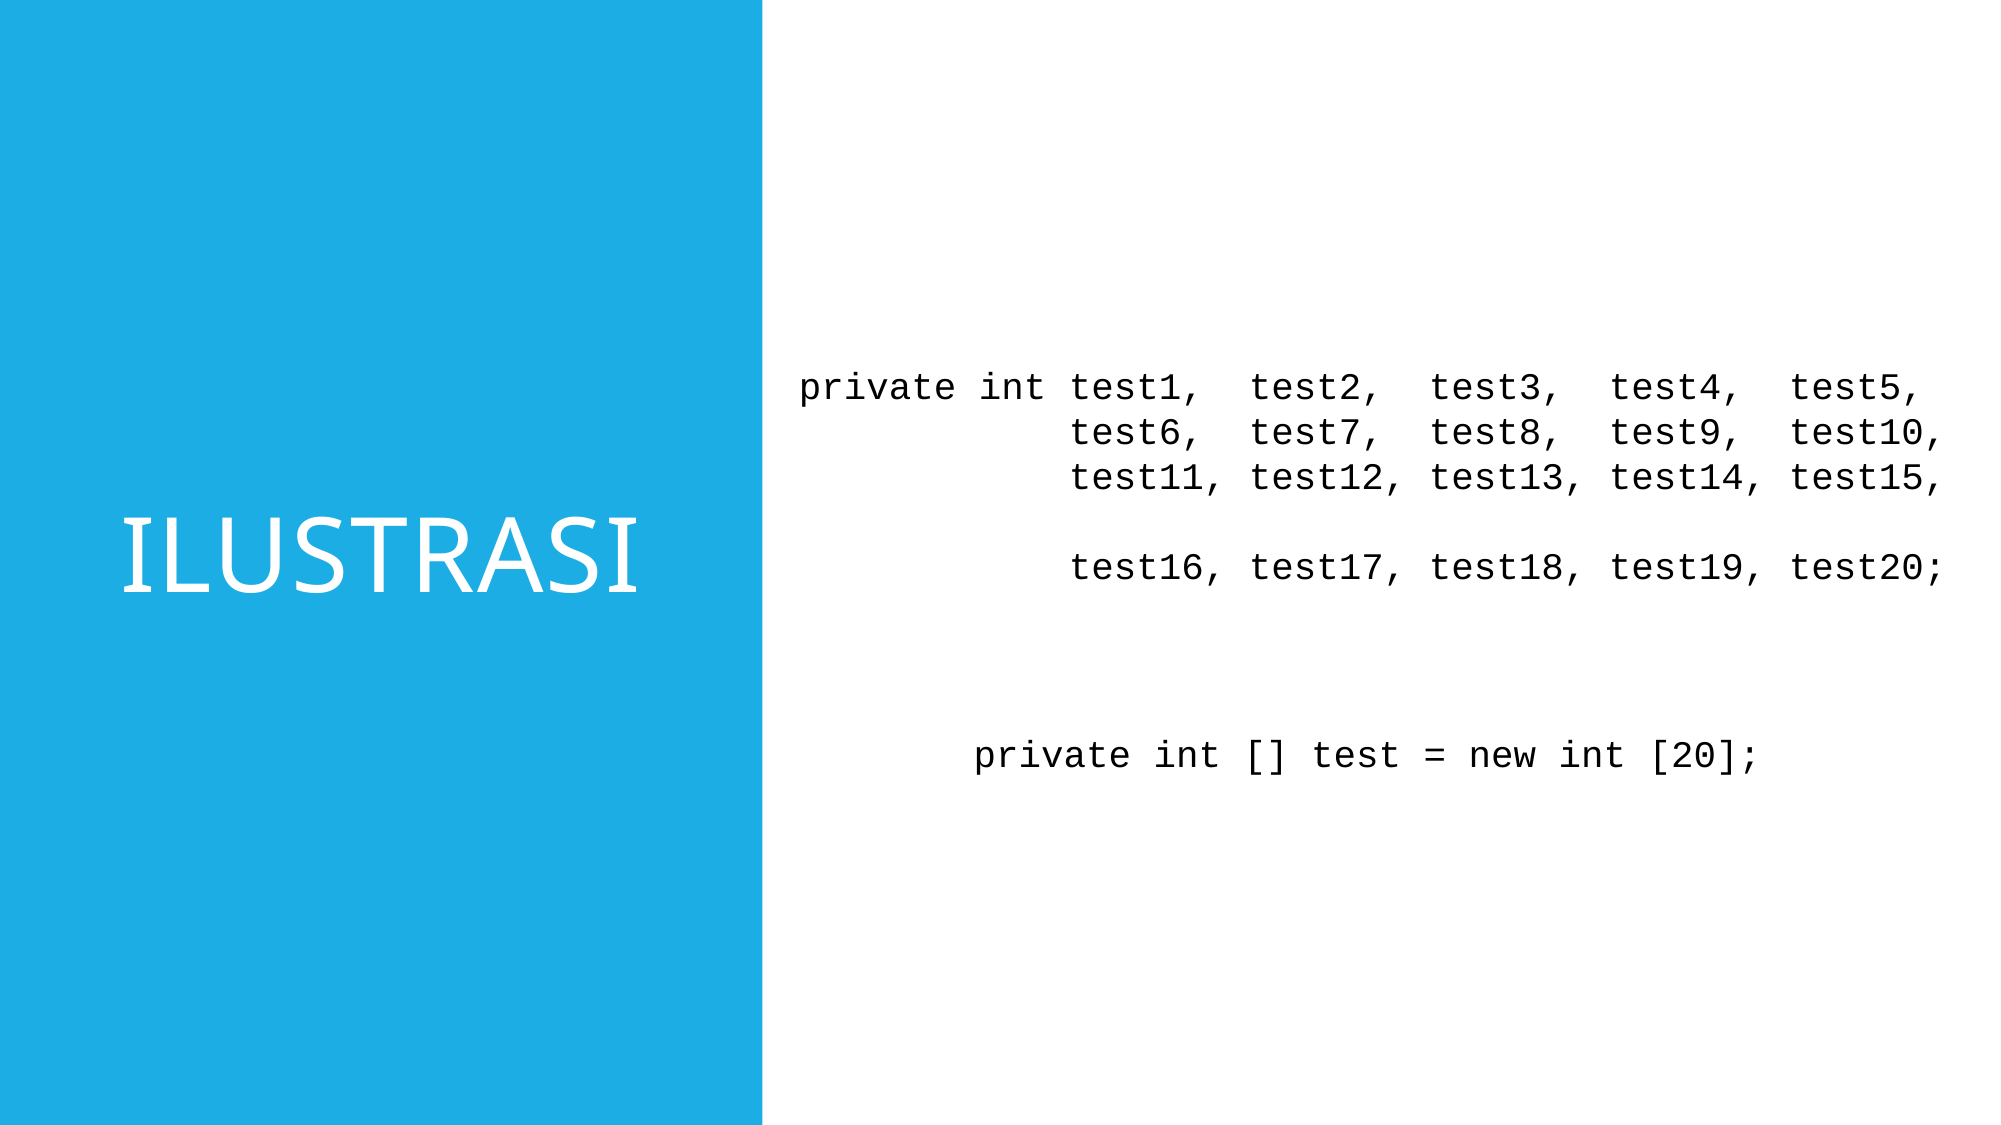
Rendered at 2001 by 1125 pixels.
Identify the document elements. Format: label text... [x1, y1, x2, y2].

text_box private int test1, test2, test3, test4, test5, test6, test7, test8, test9, test10, test11, test12, test13, test14, test15, test16, test17, test18, test19, test20; [784, 354, 2000, 640]
text_box private int [] test = new int [20]; [958, 722, 1828, 783]
title Ilustrasi [105, 105, 666, 1020]
text_box [0, 0, 764, 1125]
